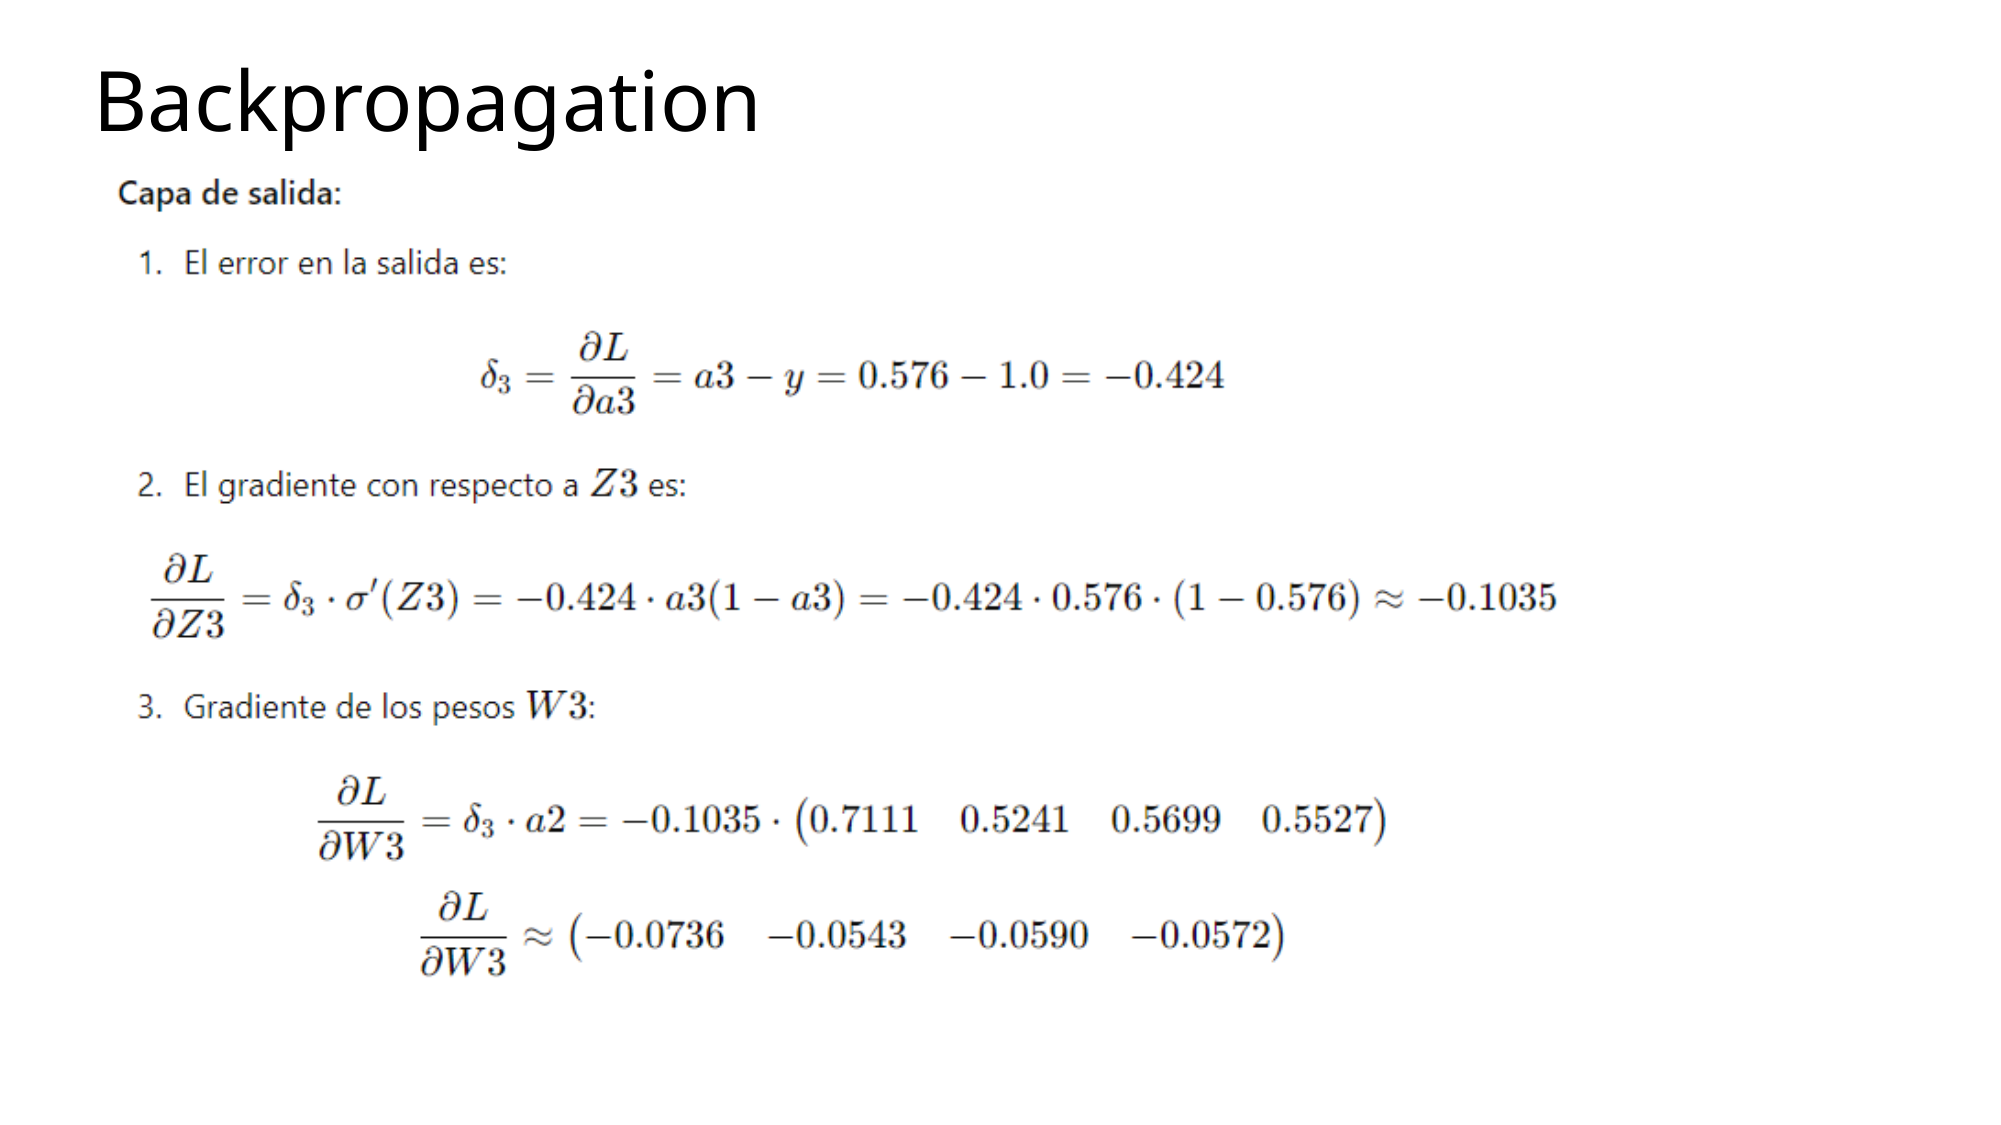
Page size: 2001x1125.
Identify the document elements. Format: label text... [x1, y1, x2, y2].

picture [78, 157, 1604, 1004]
text_box Backpropagation Manual [78, 40, 1083, 157]
